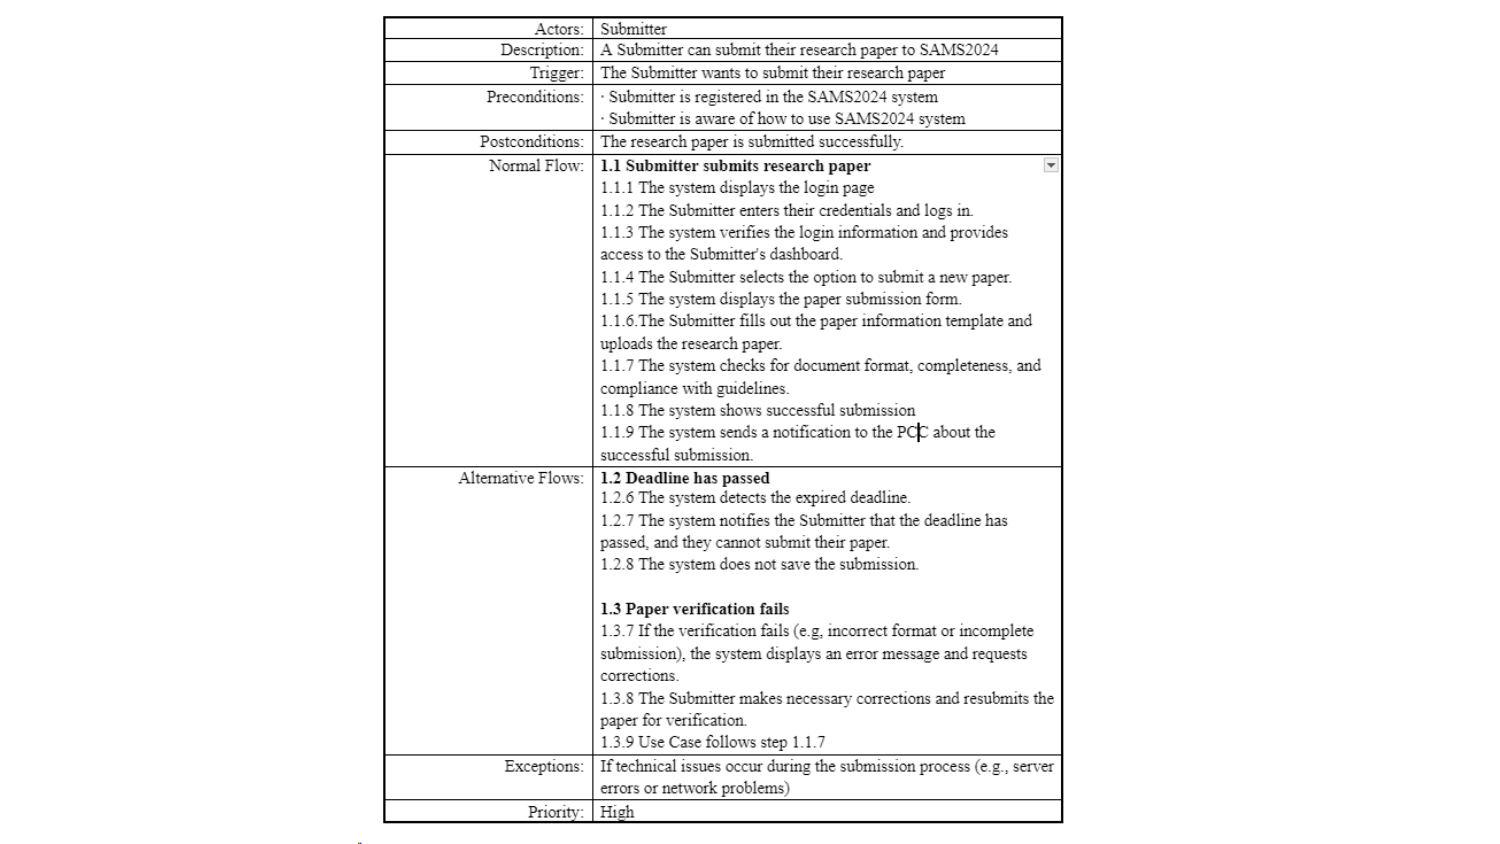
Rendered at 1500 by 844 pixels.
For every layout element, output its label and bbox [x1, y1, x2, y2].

picture [358, 0, 1099, 844]
